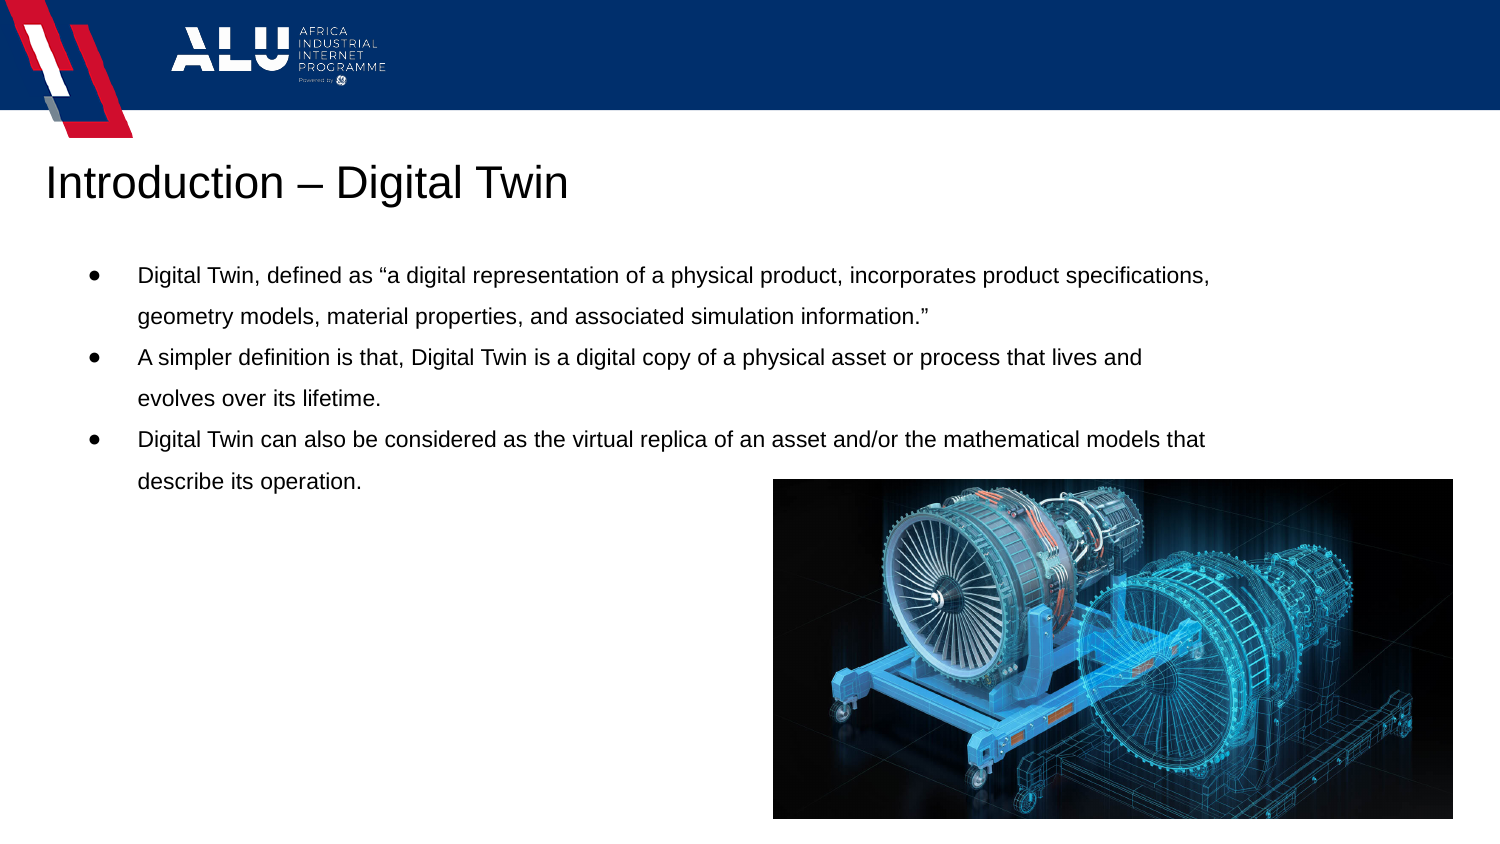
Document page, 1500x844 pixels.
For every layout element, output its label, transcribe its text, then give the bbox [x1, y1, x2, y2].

picture [0, 0, 134, 138]
text_box [134, 0, 1500, 111]
picture [773, 479, 1453, 819]
title Introduction – Digital Twin [30, 137, 1428, 232]
picture [149, 5, 403, 105]
list Digital Twin, defined as “a digital representation of a physical product, incorporates product specifications, geometry models, material properties, and associated simulation information.” A simpler definition is that, Digital Twin is a digital copy of a physical asset or process that lives and evolves over its lifetime. Digital Twin can also be considered as the virtual replica of an asset and/or the mathematical models that describe its operation. [47, 231, 1227, 793]
